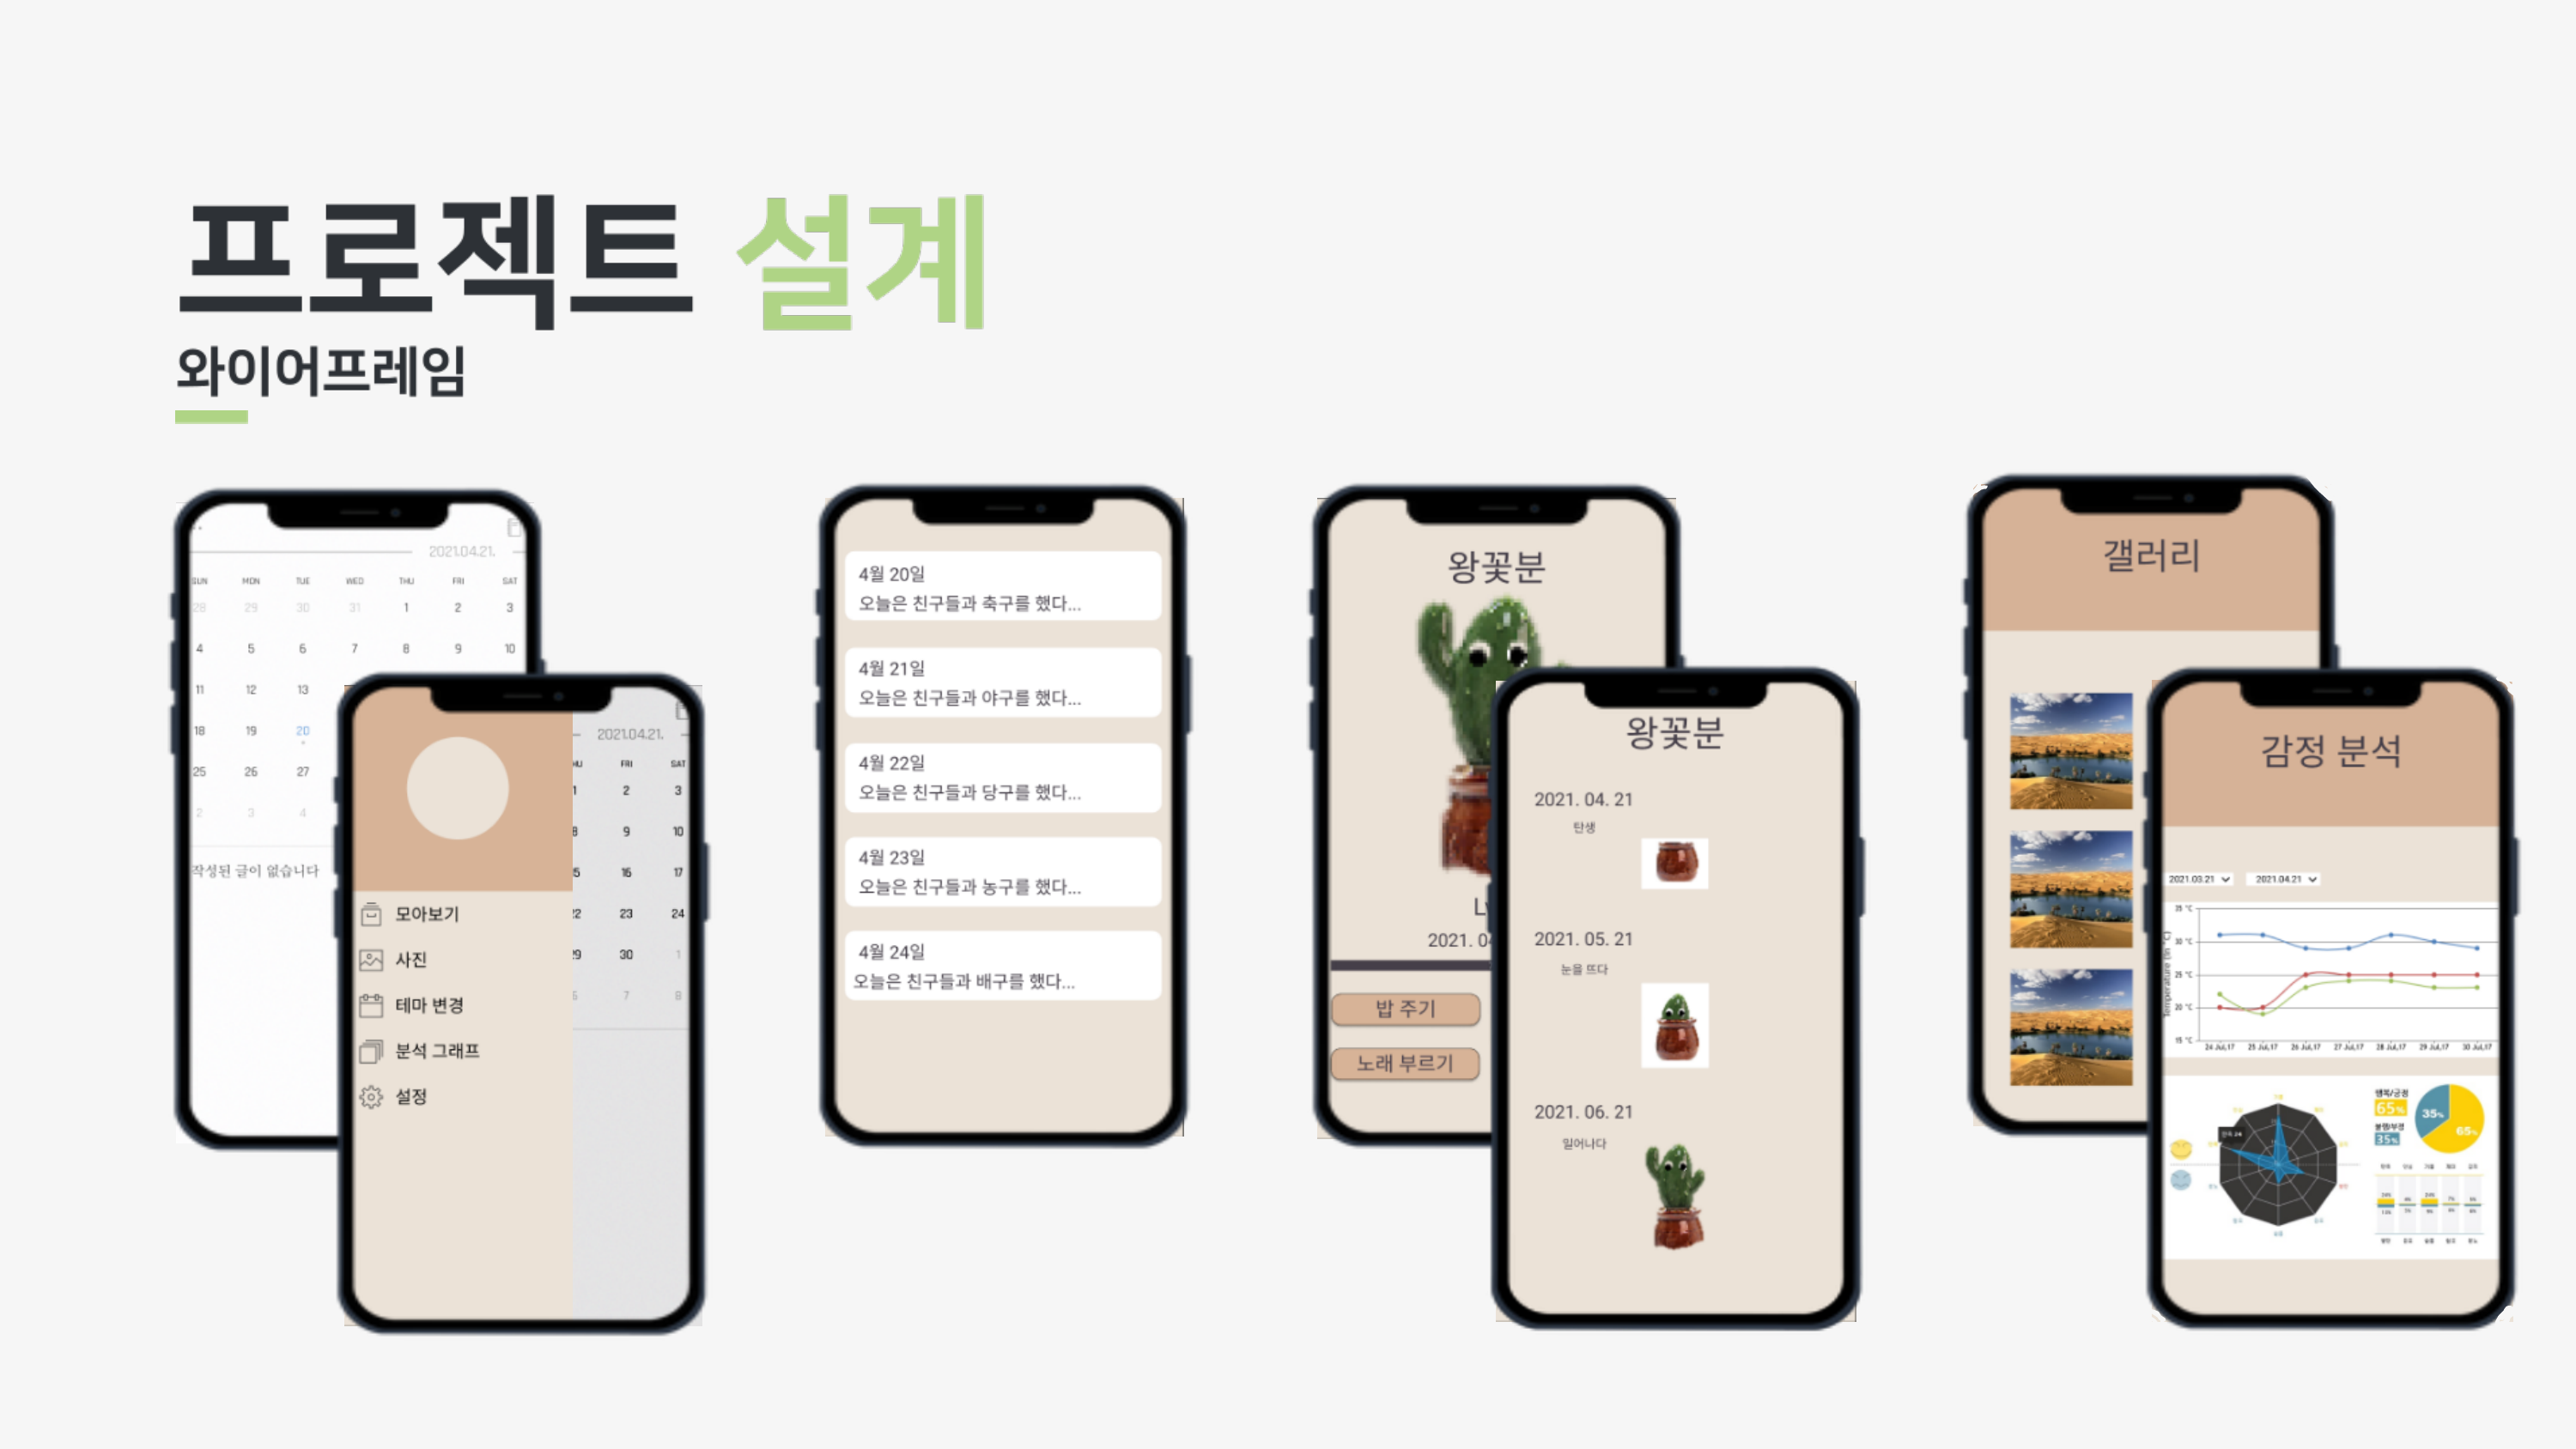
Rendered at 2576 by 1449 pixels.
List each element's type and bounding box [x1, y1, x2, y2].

text_box [1317, 605, 1968, 1397]
picture [162, 611, 840, 1402]
text_box [645, 423, 1138, 1215]
text_box [1793, 412, 2471, 1203]
text_box [0, 427, 641, 1218]
picture [155, 143, 1066, 425]
text_box [1139, 423, 1789, 1215]
text_box [1972, 605, 2576, 1397]
